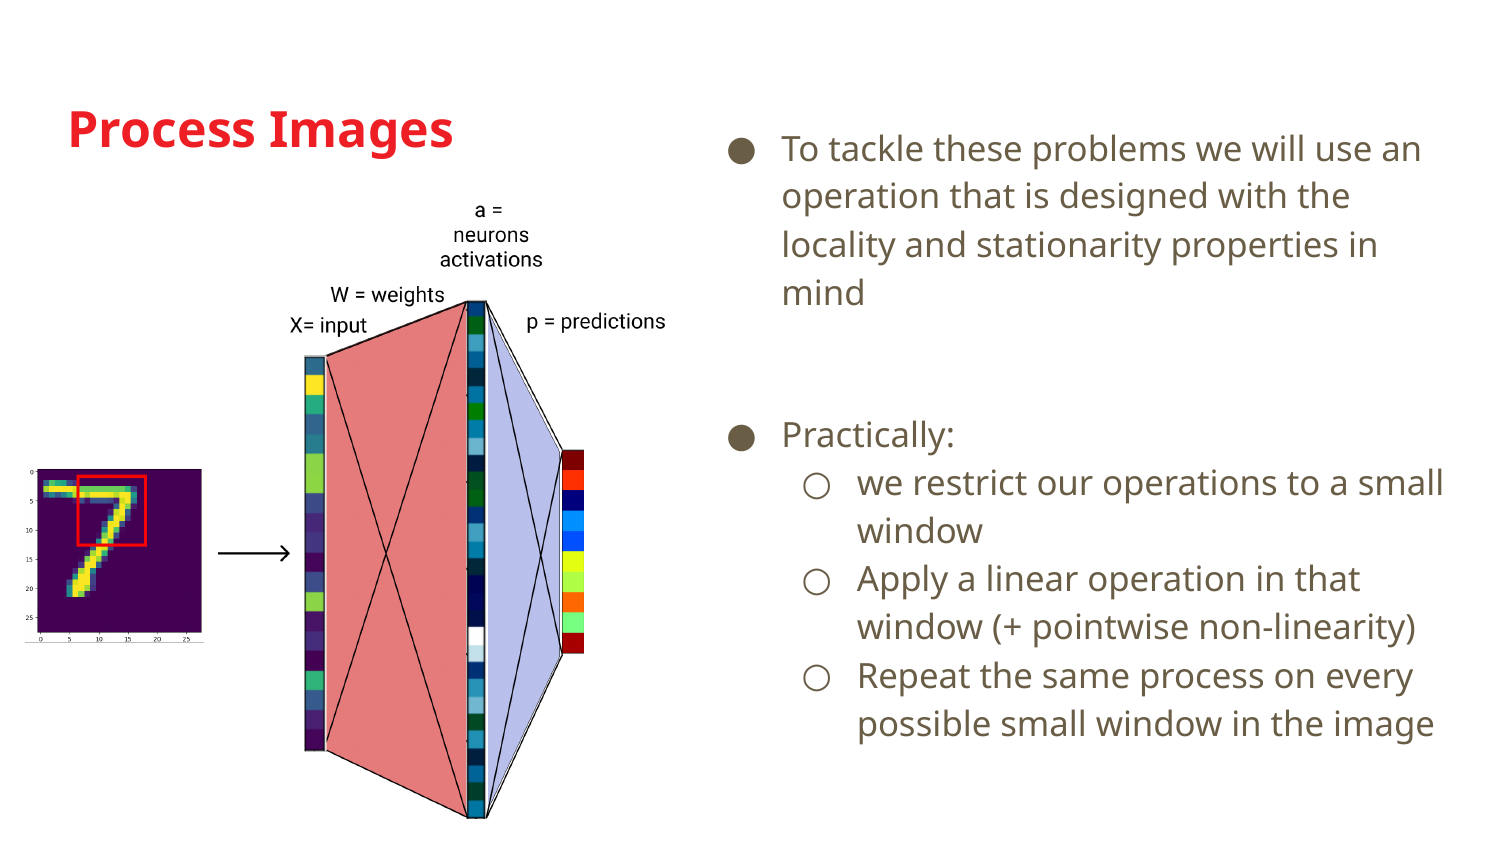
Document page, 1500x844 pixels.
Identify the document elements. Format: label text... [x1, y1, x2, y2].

list To tackle these problems we will use an operation that is designed with the locality and stationarity properties in mind Practically: we restrict our operations to a small window Apply a linear operation in that window (+ pointwise non-linearity) Repeat the same process on every possible small window in the image [691, 173, 1469, 772]
title Process Images [52, 48, 1469, 173]
picture [24, 197, 669, 819]
